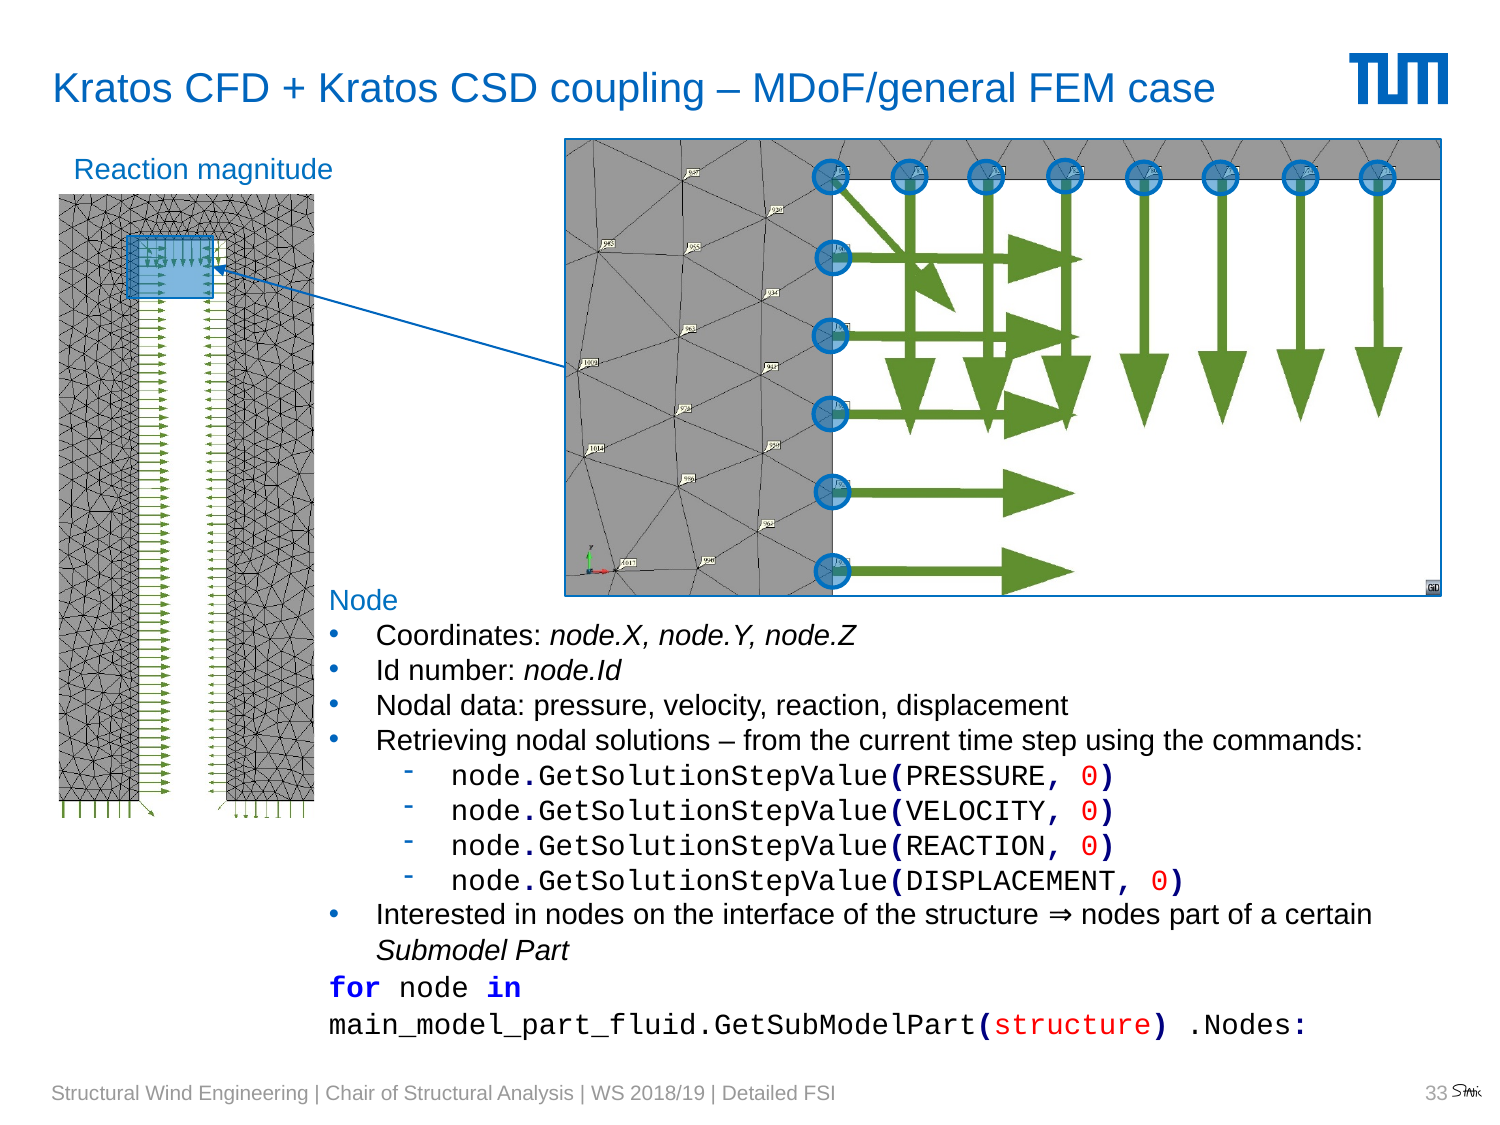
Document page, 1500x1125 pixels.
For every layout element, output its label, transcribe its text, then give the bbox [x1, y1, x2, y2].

picture [1452, 1084, 1482, 1097]
text_box Reaction magnitude [58, 142, 477, 193]
picture [565, 139, 1441, 596]
slide_number 33 [1111, 1061, 1448, 1122]
title Kratos CFD + Kratos CSD coupling – MDoF/general FEM case [52, 44, 1449, 113]
text_box Node Coordinates: node.X, node.Y, node.Z Id number: node.Id Nodal data: pressure, velocity, reaction, displacement Retrieving nodal solutions – from the current time step using the commands: node.GetSolutionStepValue(PRESSURE, 0) node.GetSolutionStepValue(VELOCITY, 0) node.GetSolutionStepValue(REACTION, 0) node.GetSolutionStepValue(DISPLACEMENT, 0) Interested in nodes on the interface of the structure ⇒ nodes part of a certain Submodel Part for node in main_model_part_fluid.GetSubModelPart(structure) .Nodes: [314, 573, 1442, 1048]
picture [58, 193, 315, 819]
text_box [212, 266, 566, 368]
